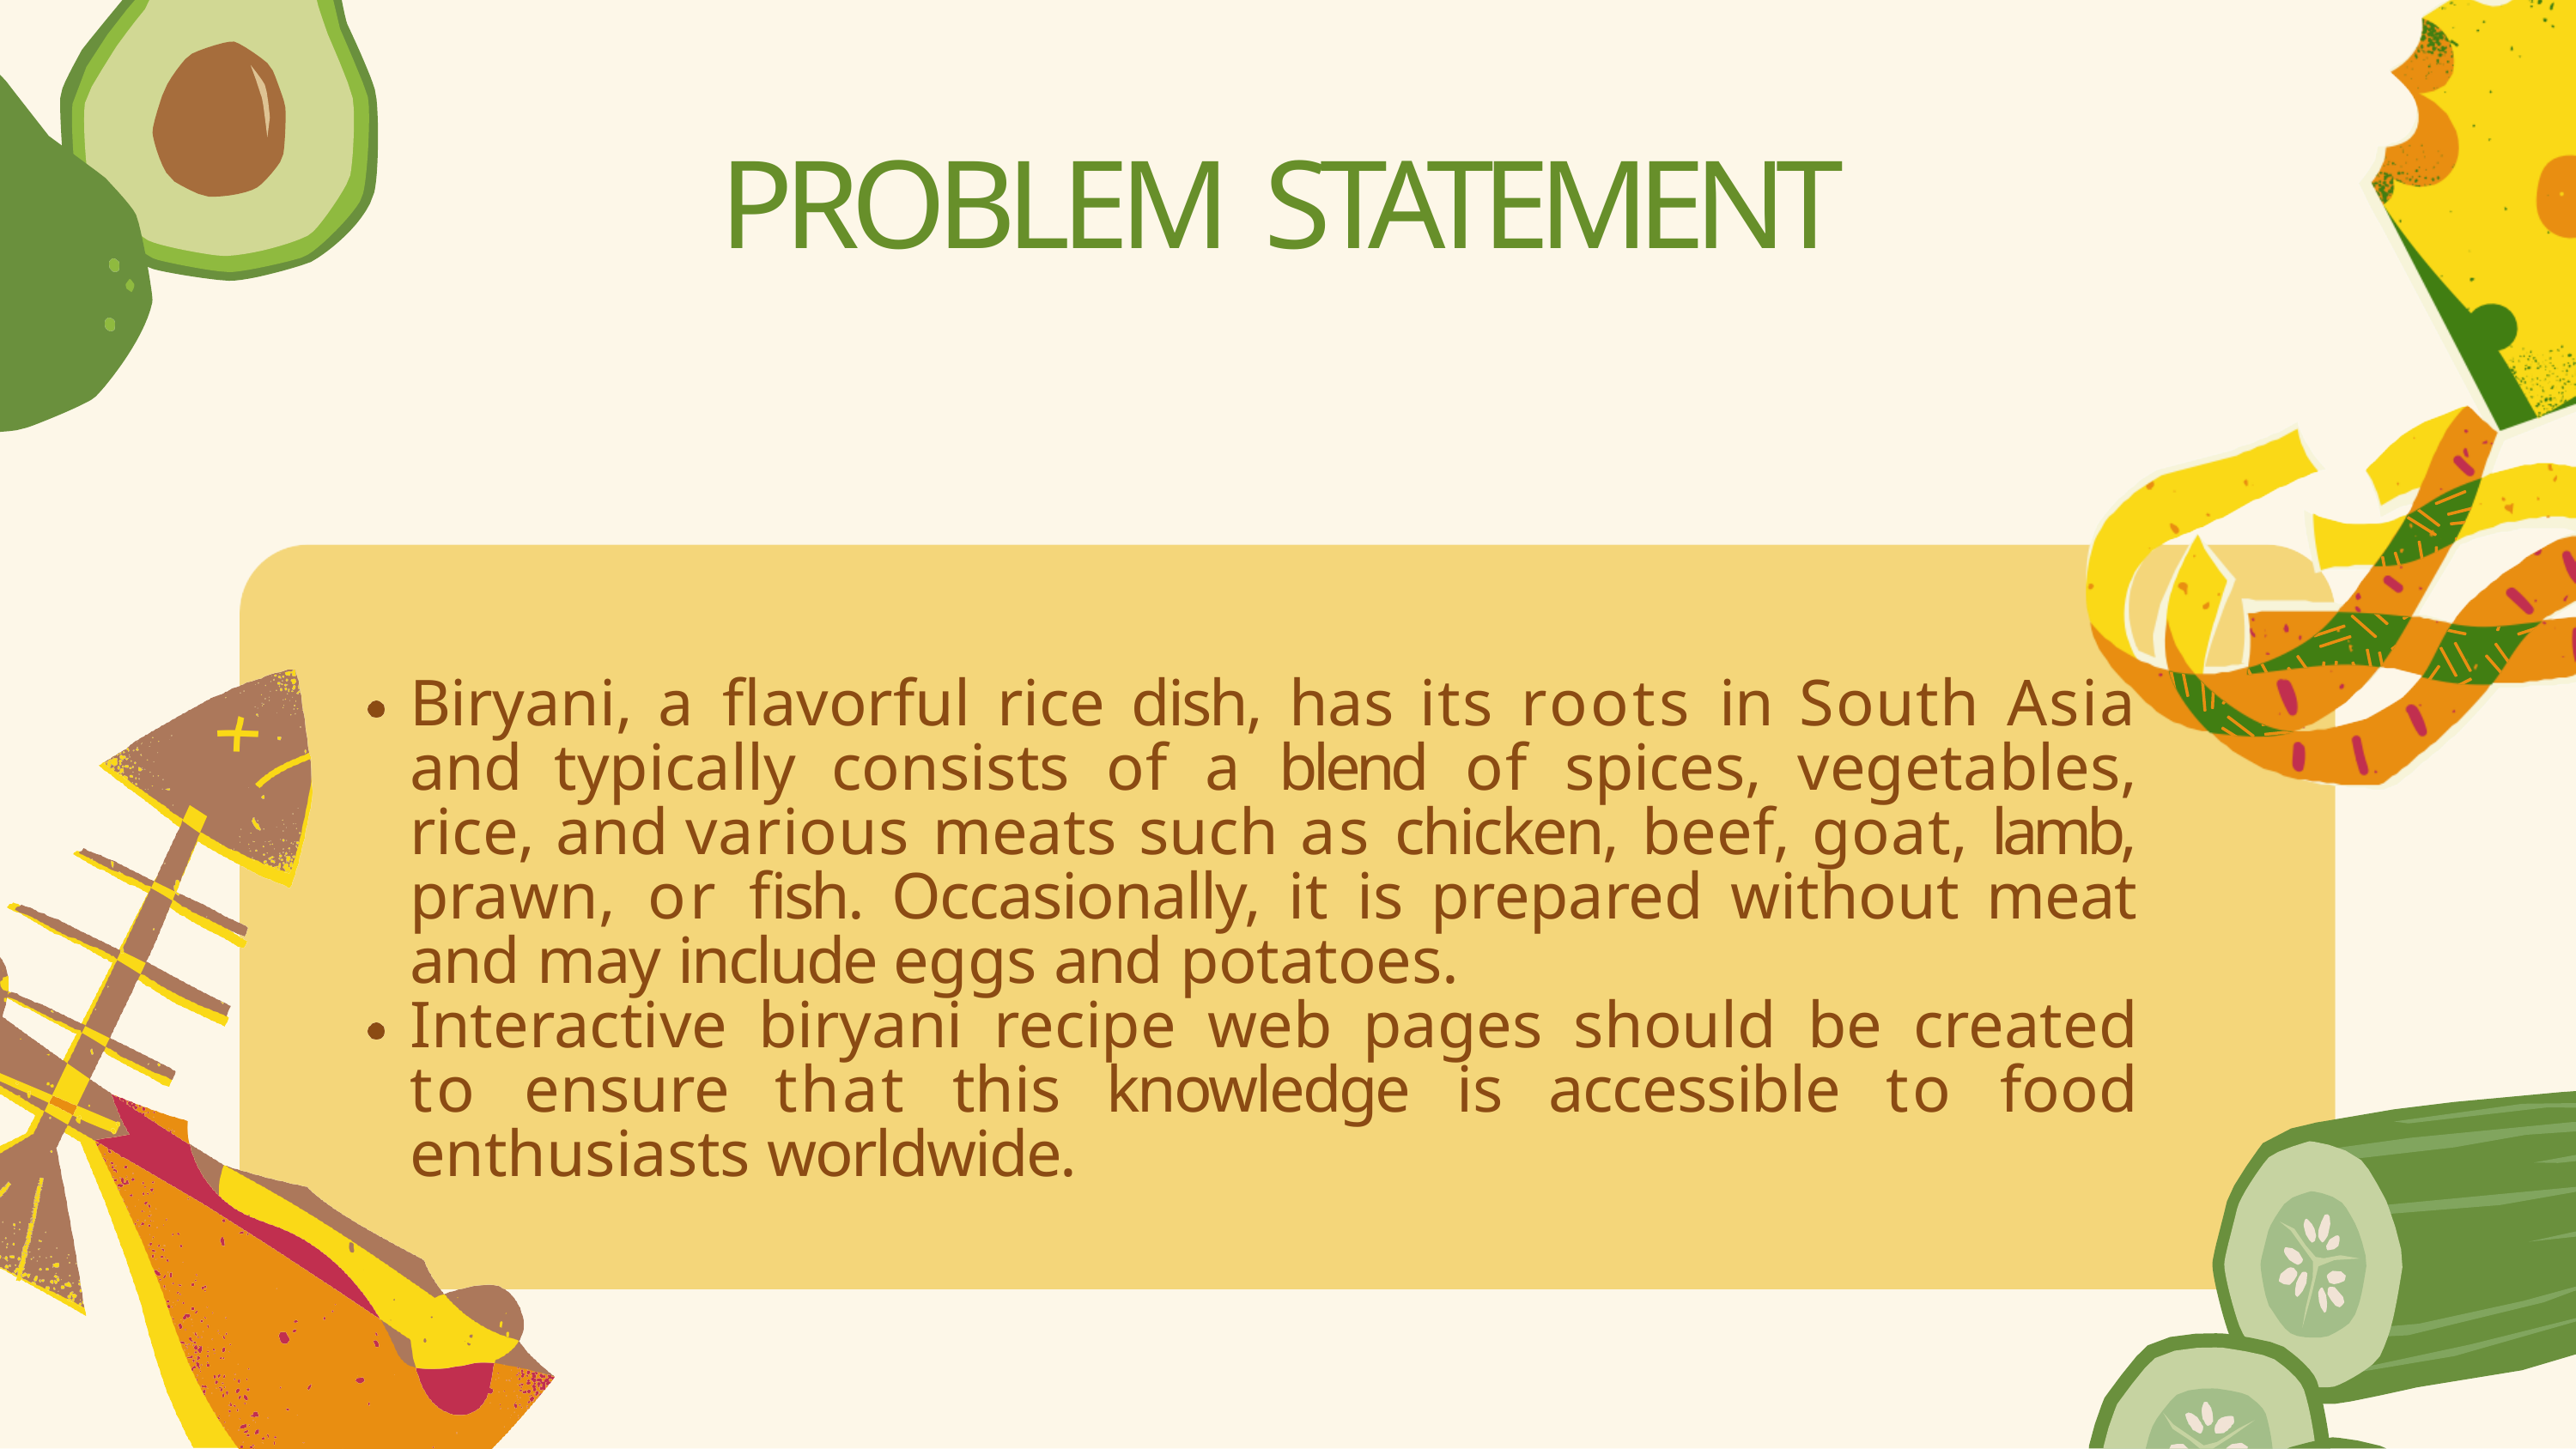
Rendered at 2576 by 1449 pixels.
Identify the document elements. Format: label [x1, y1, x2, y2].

text_box [0, 0, 2576, 1449]
text_box [368, 700, 385, 1040]
